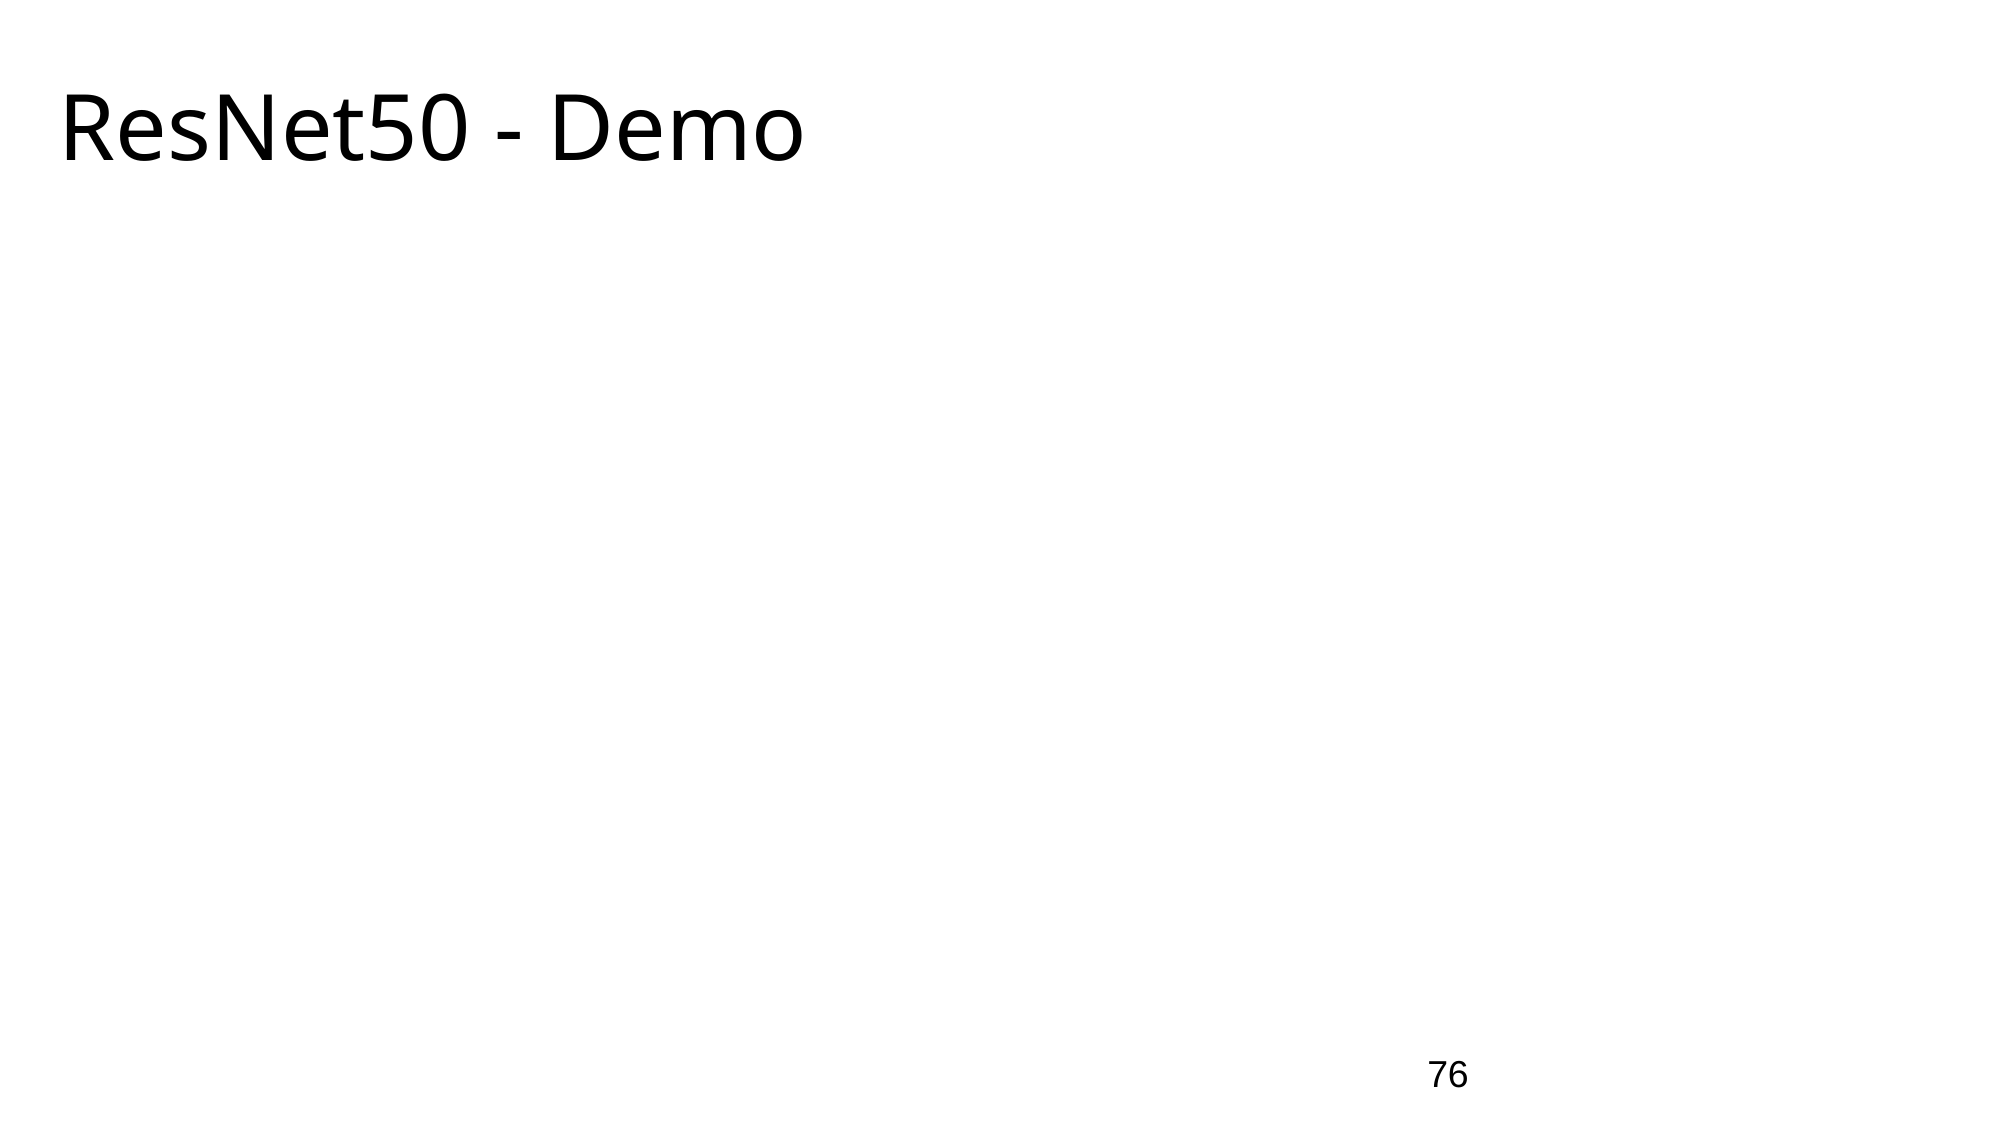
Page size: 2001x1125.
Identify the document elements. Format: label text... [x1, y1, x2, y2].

title ResNet50 - Demo [44, 22, 1769, 240]
slide_number 76 [1412, 1042, 1863, 1103]
